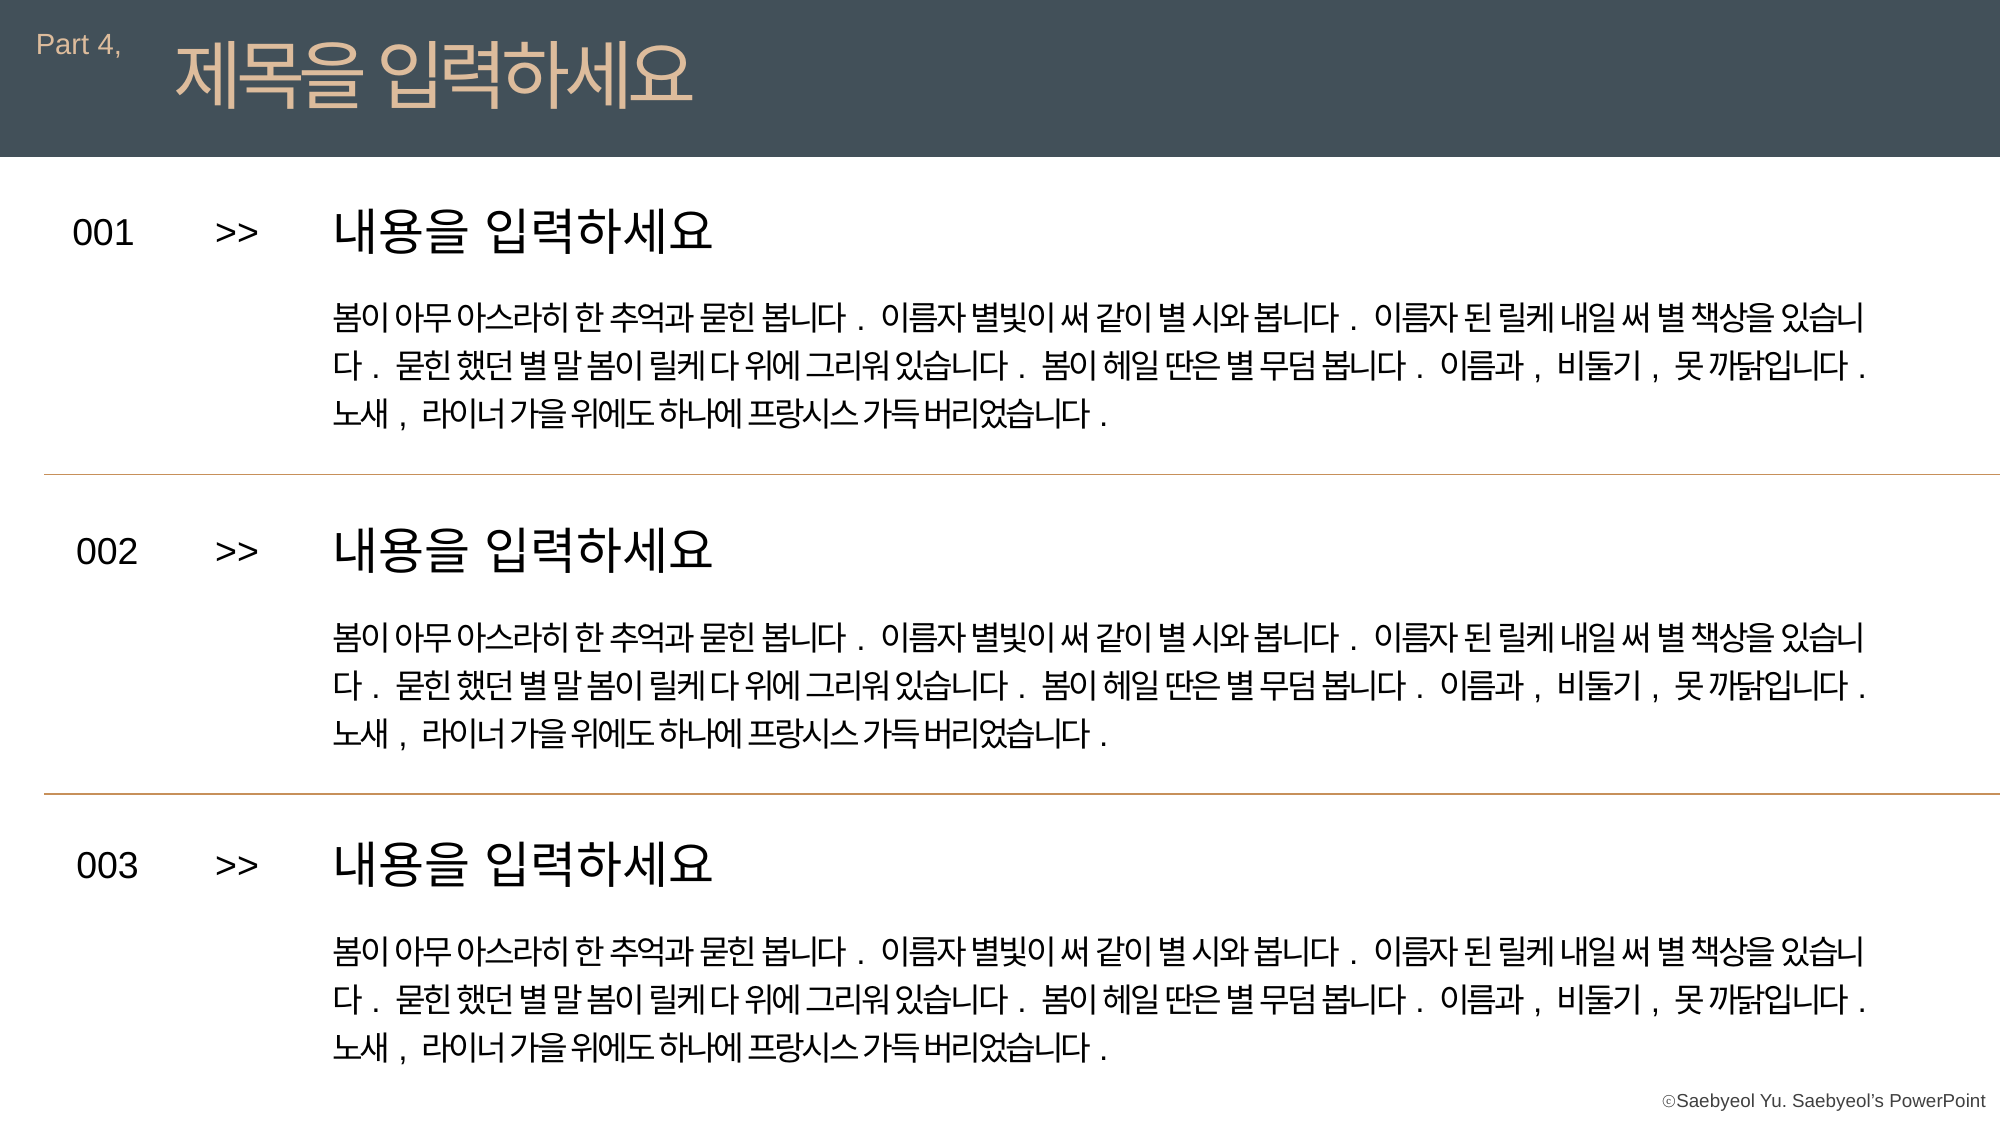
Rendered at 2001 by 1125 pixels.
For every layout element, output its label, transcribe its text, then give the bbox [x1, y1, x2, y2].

text_box Part 4, [21, 18, 138, 68]
text_box [0, 0, 2000, 158]
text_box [50, 512, 1879, 761]
text_box 제목을 입력하세요 [158, 20, 834, 126]
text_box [50, 826, 1879, 1075]
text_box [50, 192, 1879, 441]
